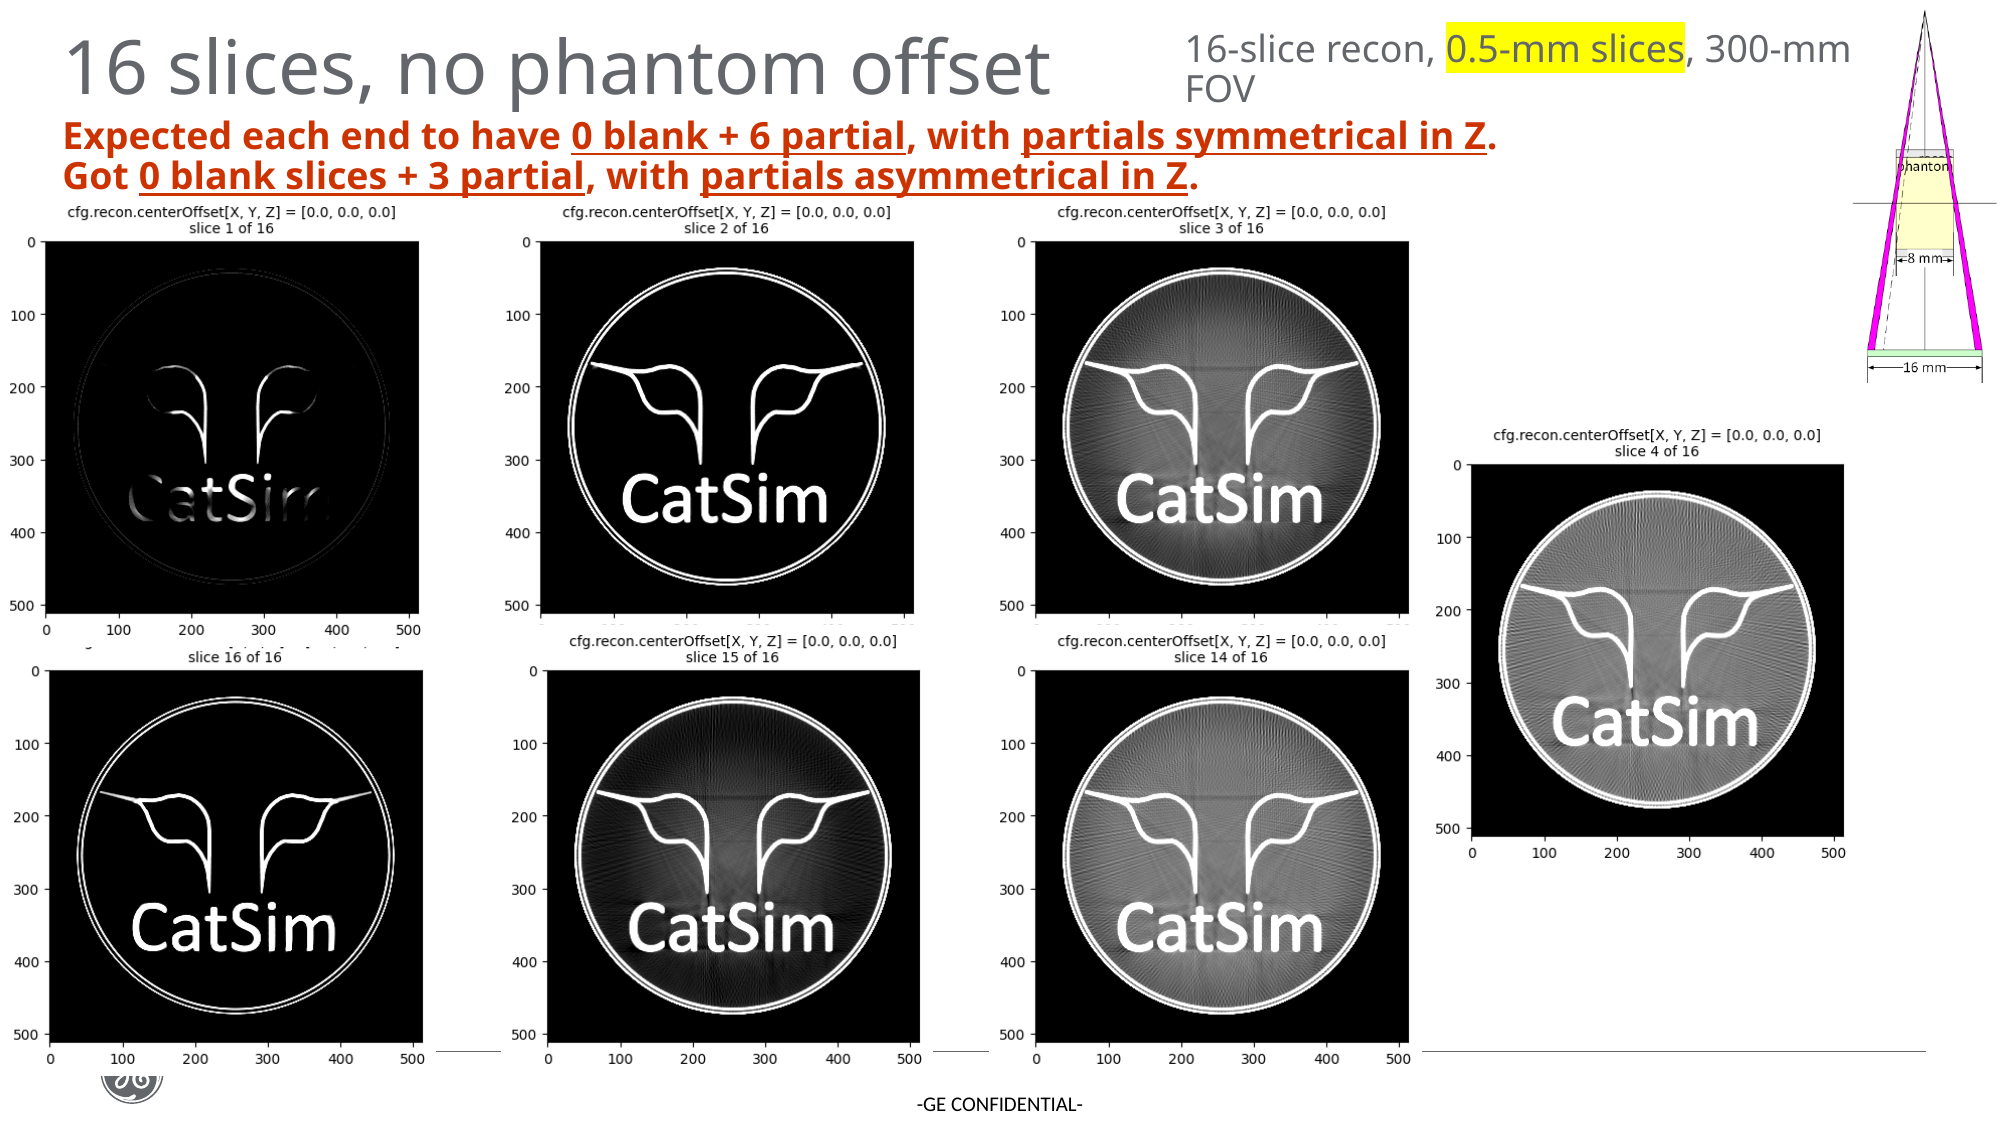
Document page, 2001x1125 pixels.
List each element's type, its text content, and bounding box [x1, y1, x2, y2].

text_box 16-slice recon, 0.5-mm slices, 300-mm FOV [1184, 45, 1852, 95]
title 16 slices, no phantom offset [62, 36, 1743, 105]
picture [494, 196, 934, 1076]
picture [1852, 8, 1997, 386]
text_box Expected each end to have 0 blank + 6 partial, with partials symmetrical in Z. Got 0 blank slices + 3 partial, with partials asymmetrical in Z. [62, 112, 1708, 203]
picture [1424, 419, 1858, 871]
picture [988, 196, 1422, 1076]
picture [0, 196, 436, 1077]
